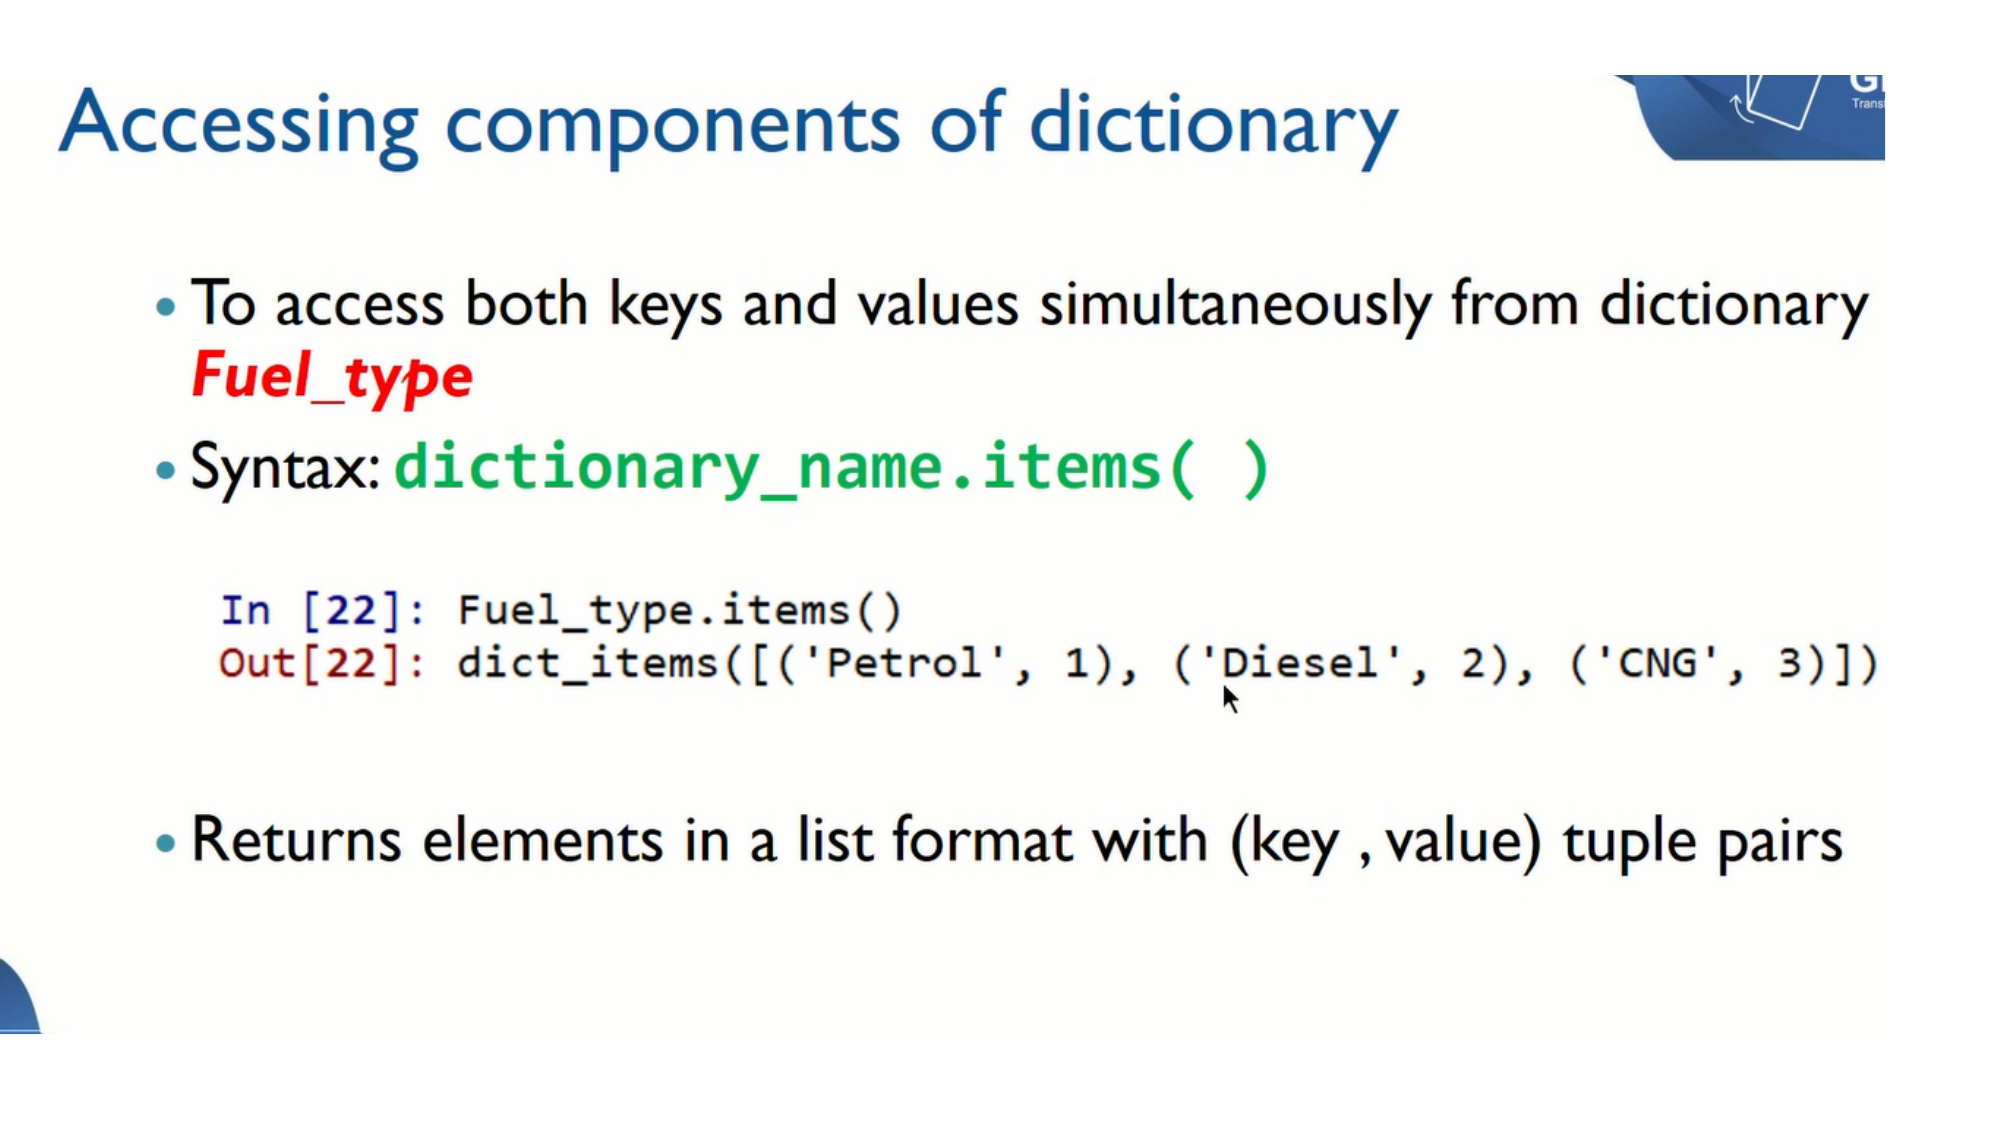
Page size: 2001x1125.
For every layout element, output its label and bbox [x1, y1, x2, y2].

picture [0, 74, 1886, 1034]
